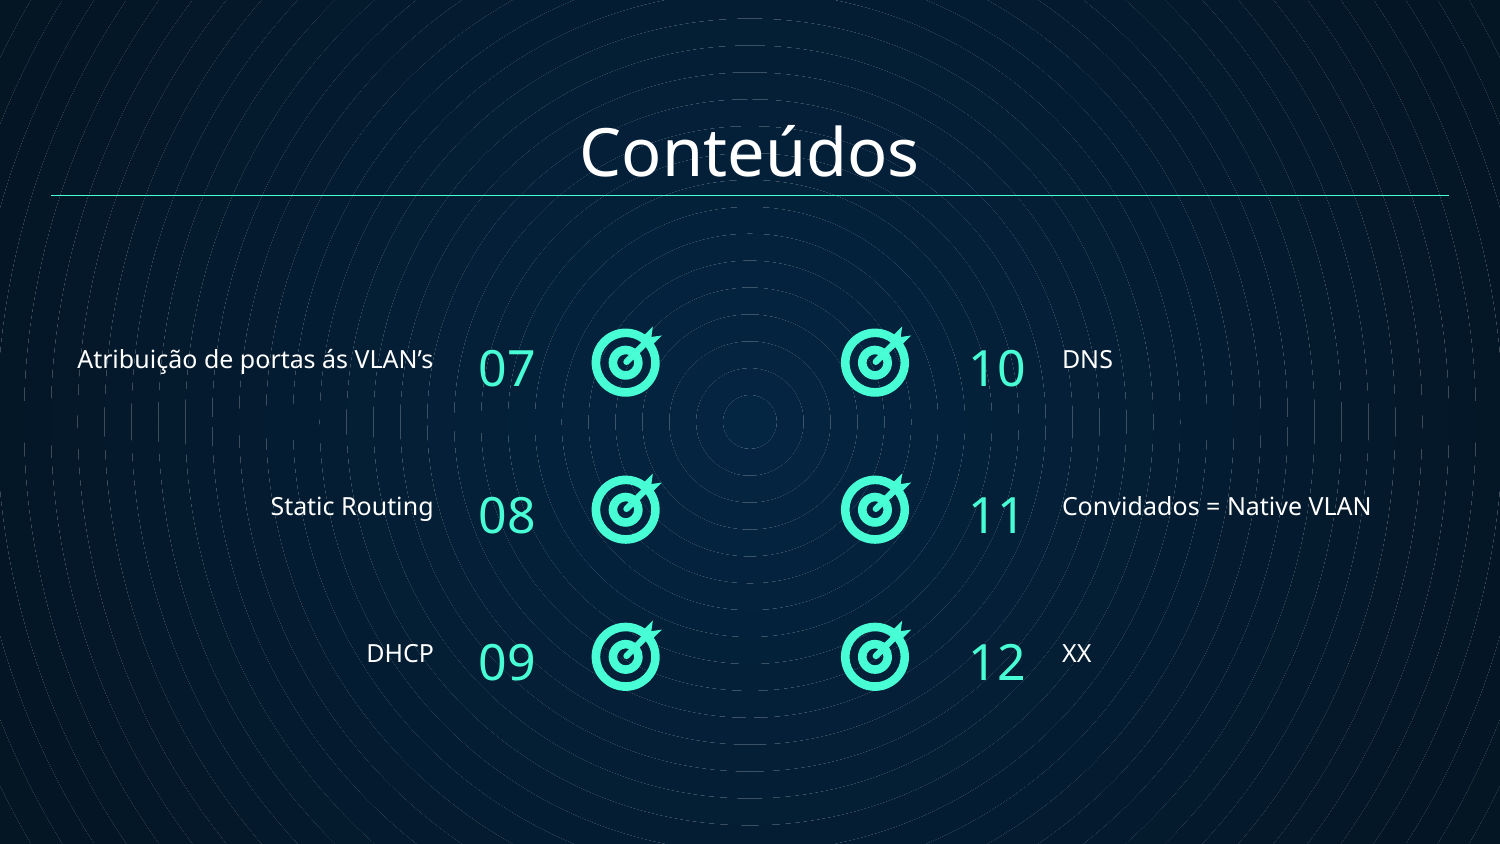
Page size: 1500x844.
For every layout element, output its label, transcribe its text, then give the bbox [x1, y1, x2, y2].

title DHCP [108, 628, 450, 683]
title Convidados = Native VLAN [1047, 481, 1392, 536]
title 12 [847, 606, 1041, 706]
title 08 [463, 458, 657, 559]
text_box [591, 620, 662, 691]
title 10 [847, 311, 1041, 412]
title 07 [463, 311, 657, 412]
text_box [840, 620, 912, 691]
text_box [840, 473, 912, 544]
title XX [1047, 628, 1388, 683]
title Static Routing [108, 481, 450, 536]
title Conteúdos [51, 202, 1449, 206]
title 09 [463, 606, 657, 706]
title Conteúdos [51, 105, 1449, 195]
text_box [840, 326, 912, 397]
text_box [591, 473, 662, 544]
text_box [591, 326, 662, 397]
title DNS [1047, 334, 1388, 389]
title Atribuição de portas ás VLAN’s [54, 334, 449, 389]
title 11 [847, 458, 1041, 559]
